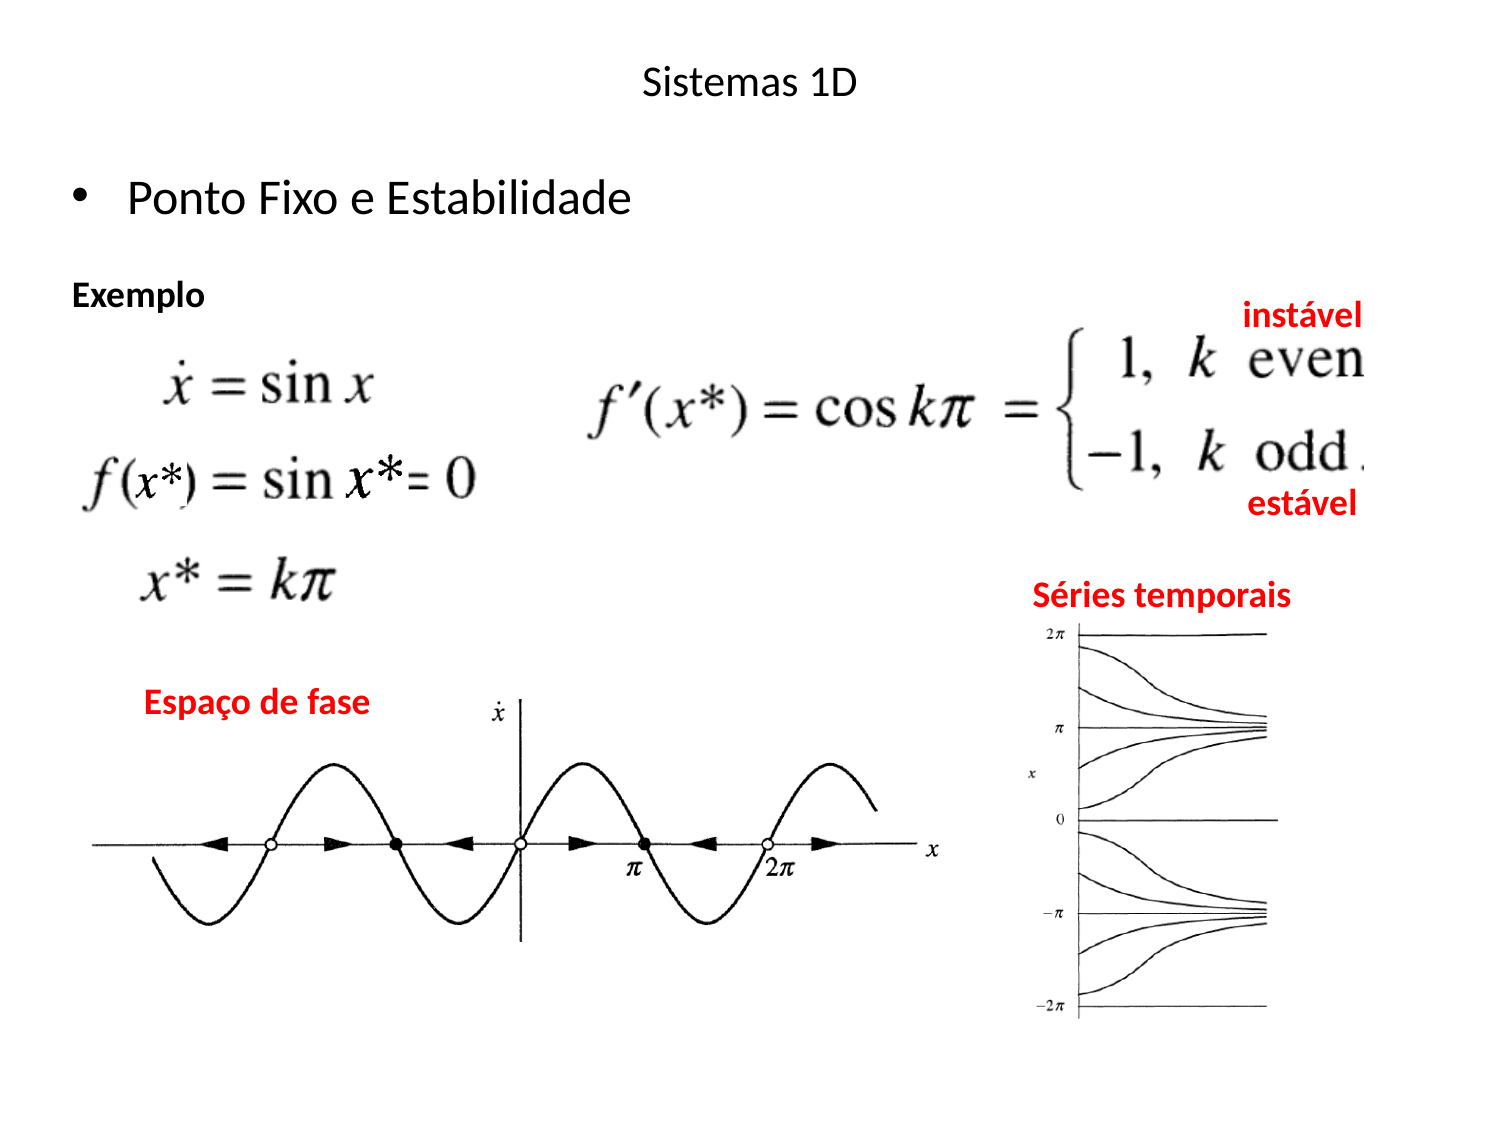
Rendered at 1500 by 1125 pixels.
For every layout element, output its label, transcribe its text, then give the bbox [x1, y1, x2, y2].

picture [1004, 309, 1365, 493]
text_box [74, 443, 487, 521]
text_box instável [1227, 282, 1380, 343]
picture [131, 544, 347, 616]
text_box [1017, 562, 1364, 1026]
text_box estável [1232, 470, 1383, 530]
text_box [80, 669, 950, 943]
title Sistemas 1D [75, 45, 1425, 113]
list Ponto Fixo e Estabilidade [56, 156, 703, 242]
picture [566, 355, 989, 456]
text_box Exemplo [57, 262, 221, 322]
picture [152, 343, 380, 424]
